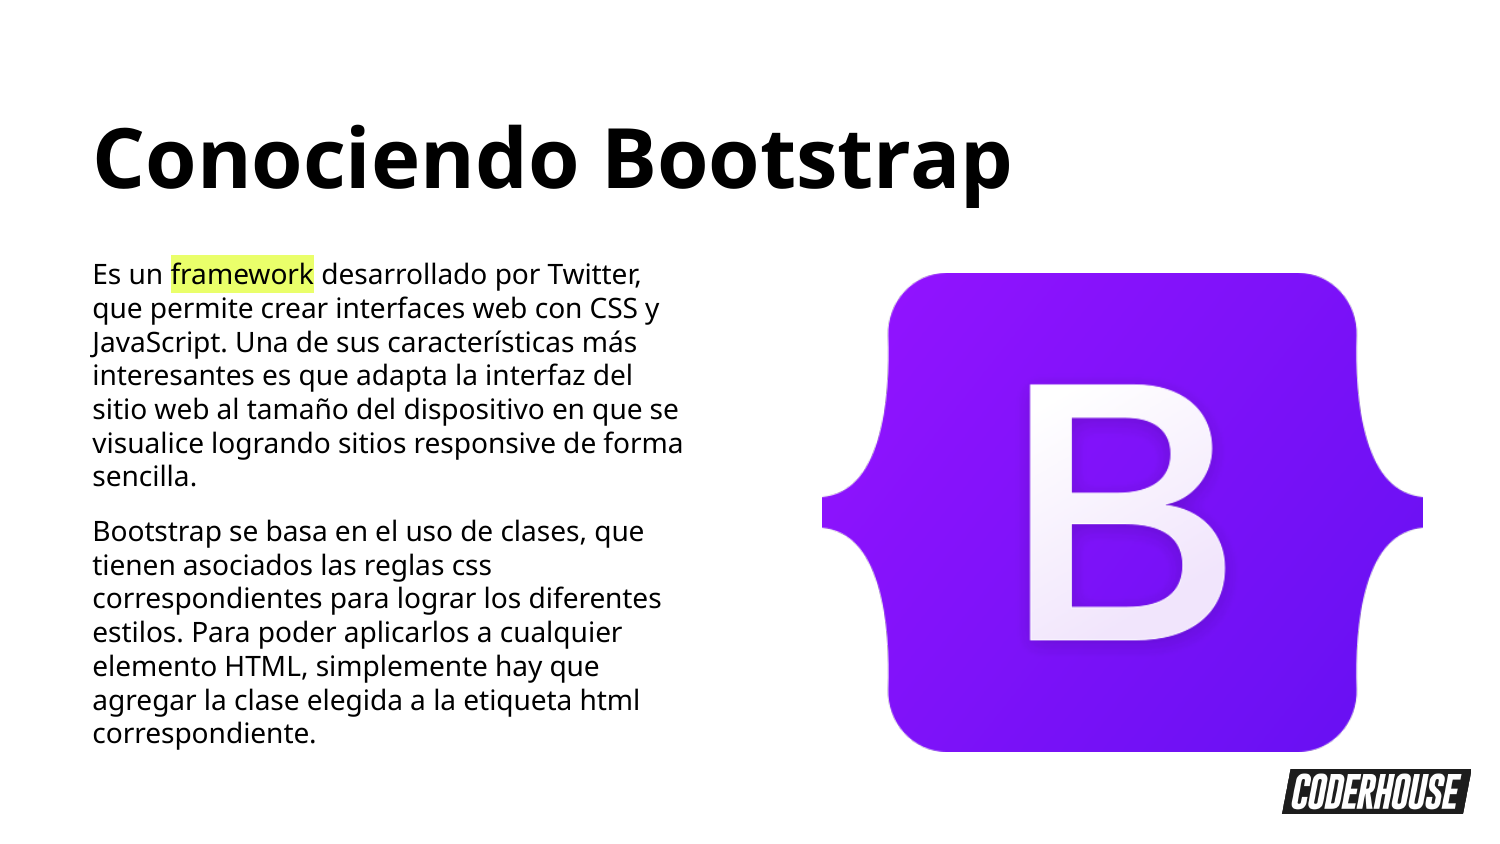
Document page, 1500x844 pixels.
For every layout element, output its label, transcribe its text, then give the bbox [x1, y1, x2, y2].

picture [822, 272, 1423, 752]
picture [1281, 769, 1471, 814]
text_box Es un framework desarrollado por Twitter, que permite crear interfaces web con CSS y JavaScript. Una de sus características más interesantes es que adapta la interfaz del sitio web al tamaño del dispositivo en que se visualice logrando sitios responsive de forma sencilla. Bootstrap se basa en el uso de clases, que tienen asociados las reglas css correspondientes para lograr los diferentes estilos. Para poder aplicarlos a cualquier elemento HTML, simplemente hay que agregar la clase elegida a la etiqueta html correspondiente. [77, 241, 707, 765]
text_box Conociendo Bootstrap [77, 101, 1134, 222]
